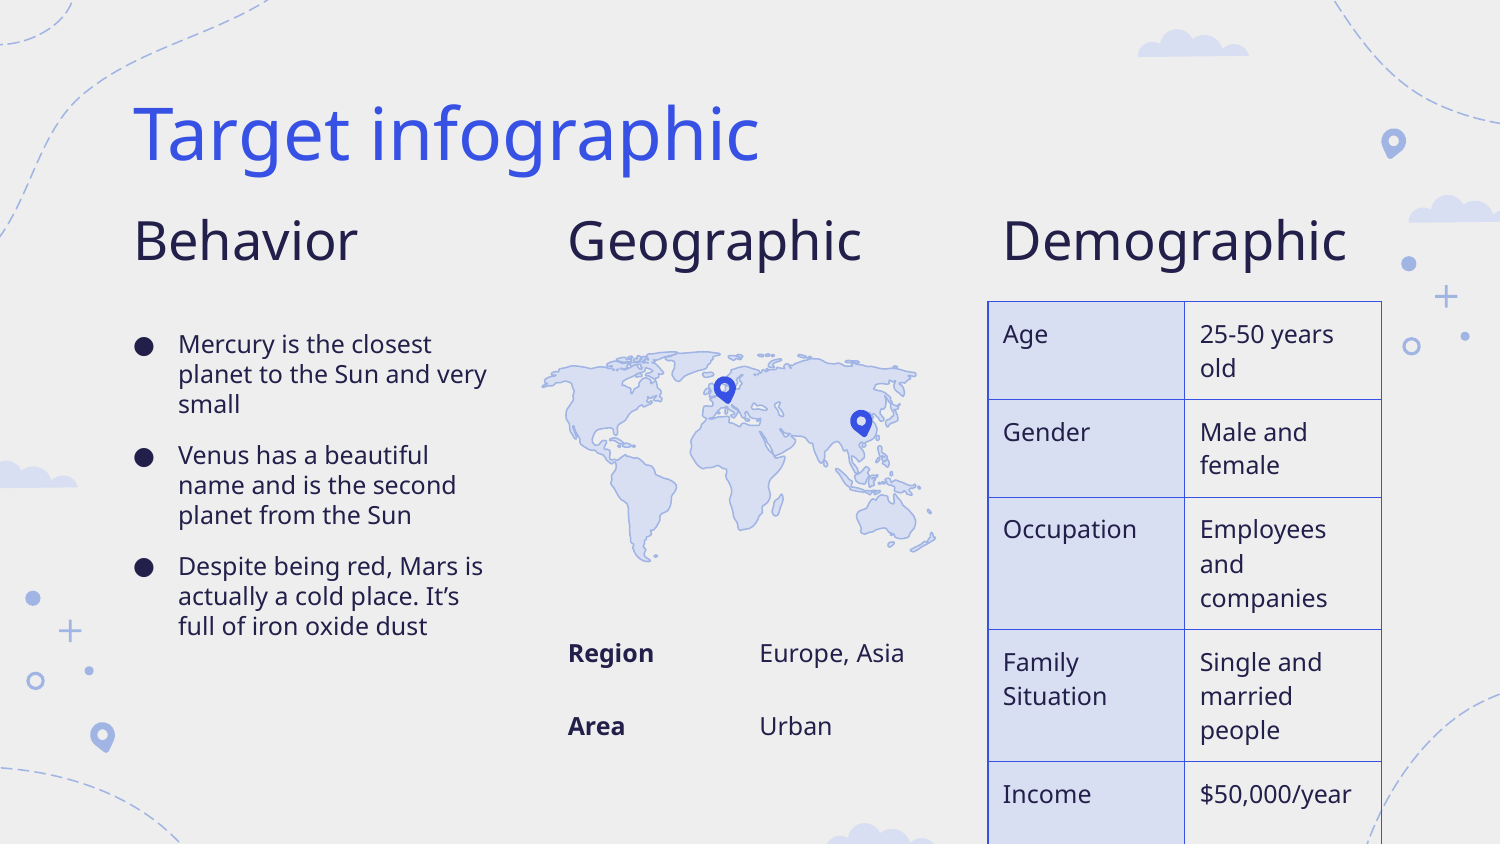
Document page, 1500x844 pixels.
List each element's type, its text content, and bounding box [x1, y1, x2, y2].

table_cell Male and female [1185, 400, 1381, 497]
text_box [541, 351, 937, 562]
text_box Area [552, 700, 734, 752]
text_box Geographic [552, 207, 947, 287]
table_cell Income [989, 762, 1184, 844]
text_box Urban [744, 700, 947, 752]
table_cell Family Situation [989, 630, 1184, 761]
text_box Mercury is the closest planet to the Sun and very small Venus has a beautiful name and is the second planet from the Sun Despite being red, Mars is actually a cold place. It’s full of iron oxide dust [118, 313, 513, 752]
table_cell $50,000/year [1185, 762, 1381, 844]
title Target infographic [118, 72, 1382, 167]
table_cell Gender [989, 400, 1184, 497]
table_cell Single and married people [1185, 630, 1381, 761]
text_box Behavior [118, 207, 513, 287]
text_box Europe, Asia [744, 626, 947, 678]
table_cell Employees and companies [1185, 498, 1381, 629]
table_cell Occupation [989, 498, 1184, 629]
table_header 25-50 years old [1185, 302, 1381, 399]
table_header Age [989, 302, 1184, 399]
text_box Region [552, 626, 734, 678]
text_box Demographic [987, 207, 1382, 287]
